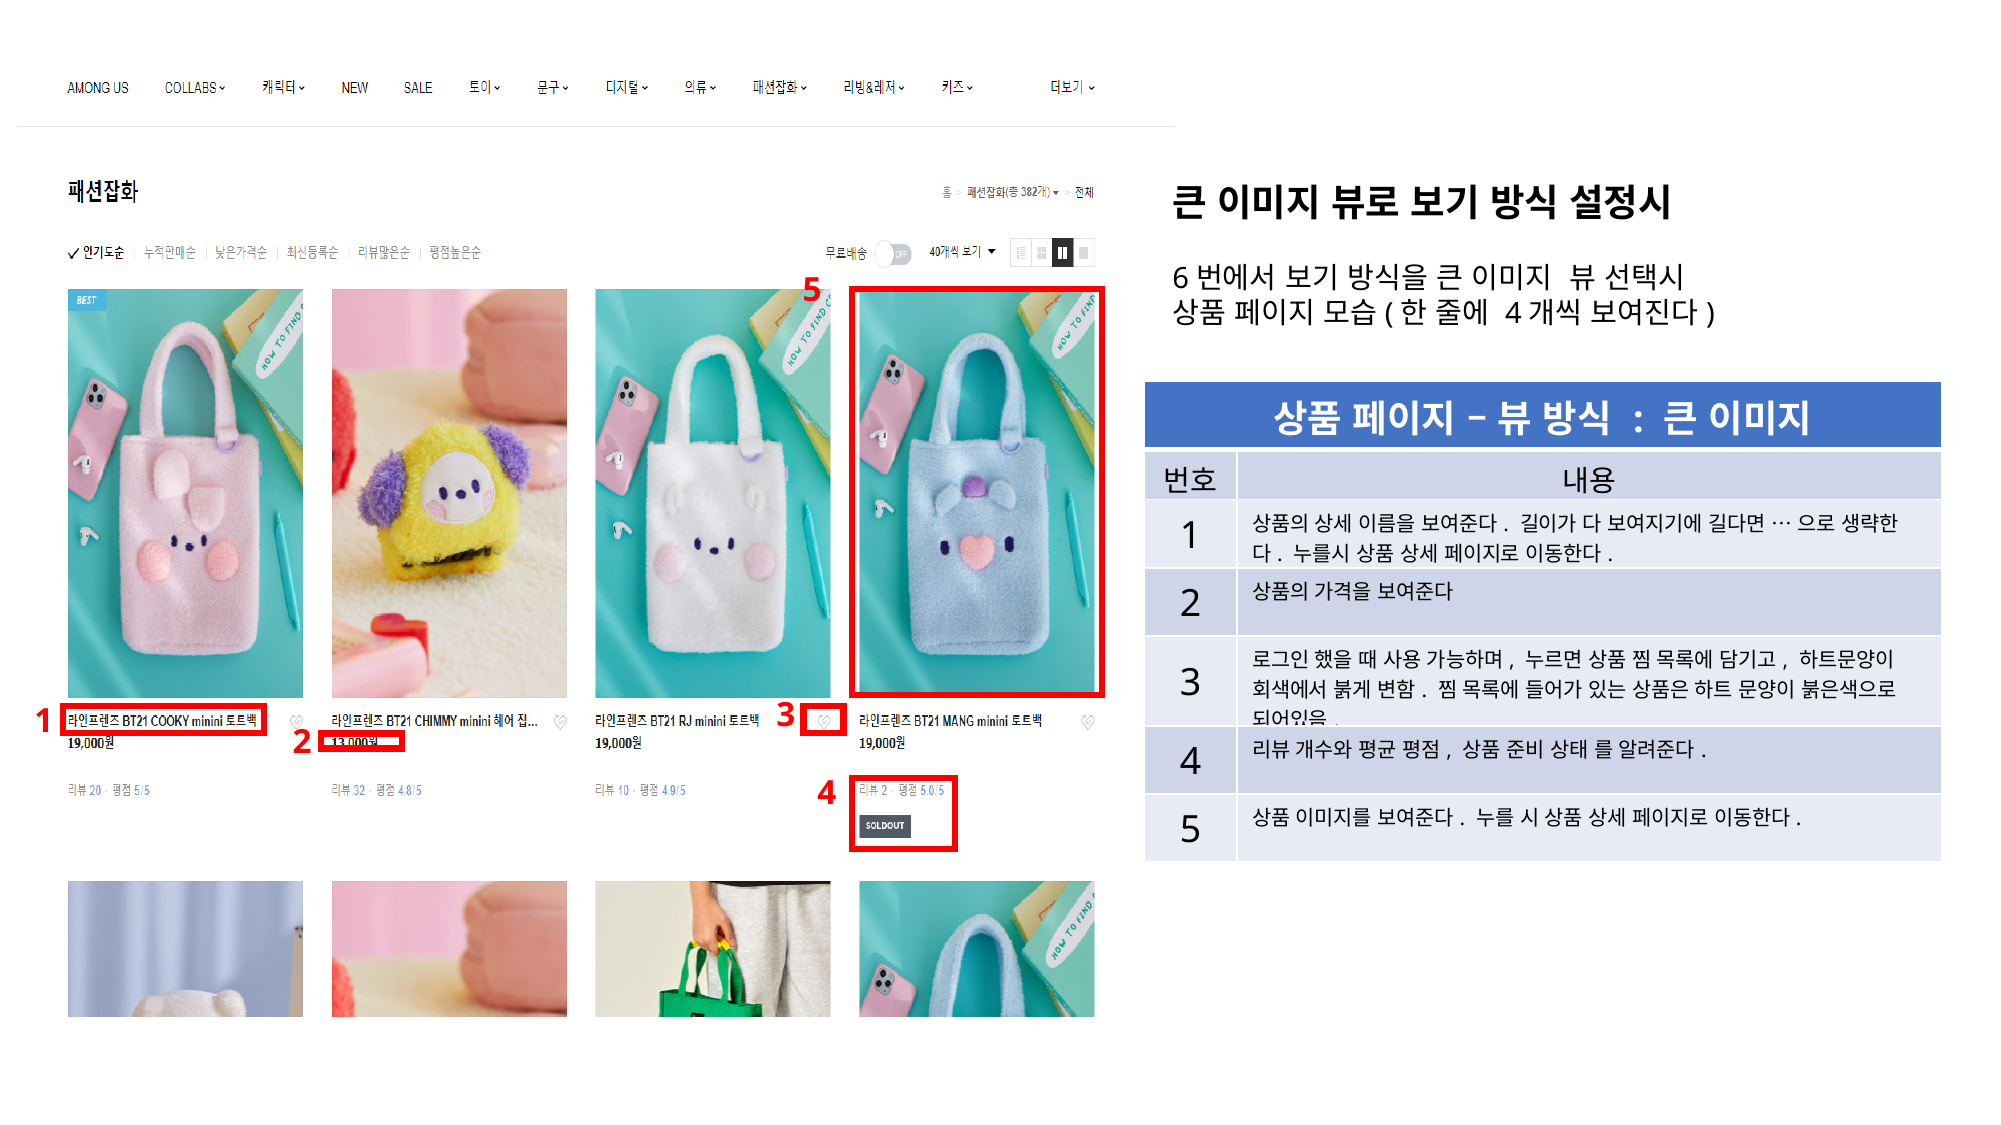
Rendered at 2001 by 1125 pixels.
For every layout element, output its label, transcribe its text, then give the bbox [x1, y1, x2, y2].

picture [17, 57, 1175, 1017]
table_cell 상품의 상세 이름을 보여준다. 길이가 다 보여지기에 길다면 … 으로 생략한다. 누를시 상품 상세 페이지로 이동한다. [1238, 500, 1941, 567]
text_box 큰 이미지 뷰로 보기 방식 설정시 6번에서 보기 방식을 큰 이미지 뷰 선택시 상품 페이지 모습(한 줄에 4개씩 보여진다) [1175, 171, 1730, 337]
table_cell 1 [1175, 500, 1236, 567]
table_cell 2 [1175, 569, 1236, 635]
table_header 상품 페이지 – 뷰 방식 : 큰 이미지 [1175, 382, 1941, 447]
table_cell 내용 [1238, 452, 1941, 499]
table_cell 로그인 했을 때 사용 가능하며, 누르면 상품 찜 목록에 담기고, 하트문양이 회색에서 붉게 변함. 찜 목록에 들어가 있는 상품은 하트 문양이 붉은색으로 되어있음. [1238, 637, 1941, 725]
table_cell 리뷰 개수와 평균 평점, 상품 준비 상태 를 알려준다. [1238, 727, 1941, 793]
table_cell 4 [1175, 727, 1236, 793]
table_cell 상품 이미지를 보여준다. 누를 시 상품 상세 페이지로 이동한다. [1238, 795, 1941, 861]
table_cell 5 [1175, 795, 1236, 861]
table_cell 번호 [1175, 452, 1236, 499]
table_cell 3 [1175, 637, 1236, 725]
table_cell 상품의 가격을 보여준다 [1238, 569, 1941, 635]
